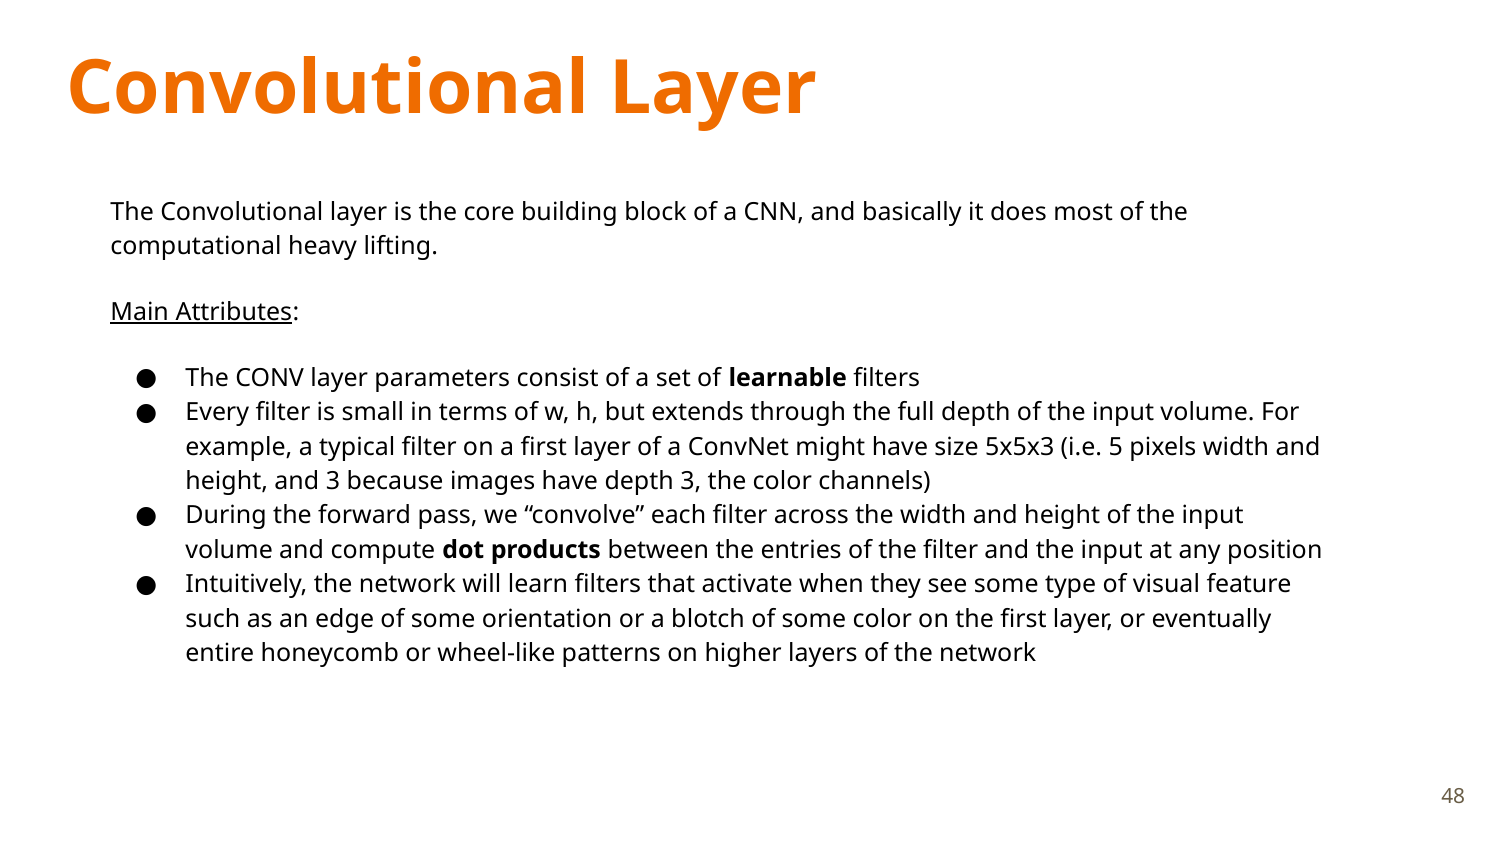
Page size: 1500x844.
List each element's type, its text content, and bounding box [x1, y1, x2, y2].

title Convolutional Layer [51, 23, 856, 227]
text_box The Convolutional layer is the core building block of a CNN, and basically it does most of the computational heavy lifting. Main Attributes: The CONV layer parameters consist of a set of learnable filters Every filter is small in terms of w, h, but extends through the full depth of the input volume. For example, a typical filter on a first layer of a ConvNet might have size 5x5x3 (i.e. 5 pixels width and height, and 3 because images have depth 3, the color channels) During the forward pass, we “convolve” each filter across the width and height of the input volume and compute dot products between the entries of the filter and the input at any position Intuitively, the network will learn filters that activate when they see some type of visual feature such as an edge of some orientation or a blotch of some color on the first layer, or eventually entire honeycomb or wheel-like patterns on higher layers of the network [95, 175, 1344, 682]
slide_number 48 [1389, 764, 1480, 830]
